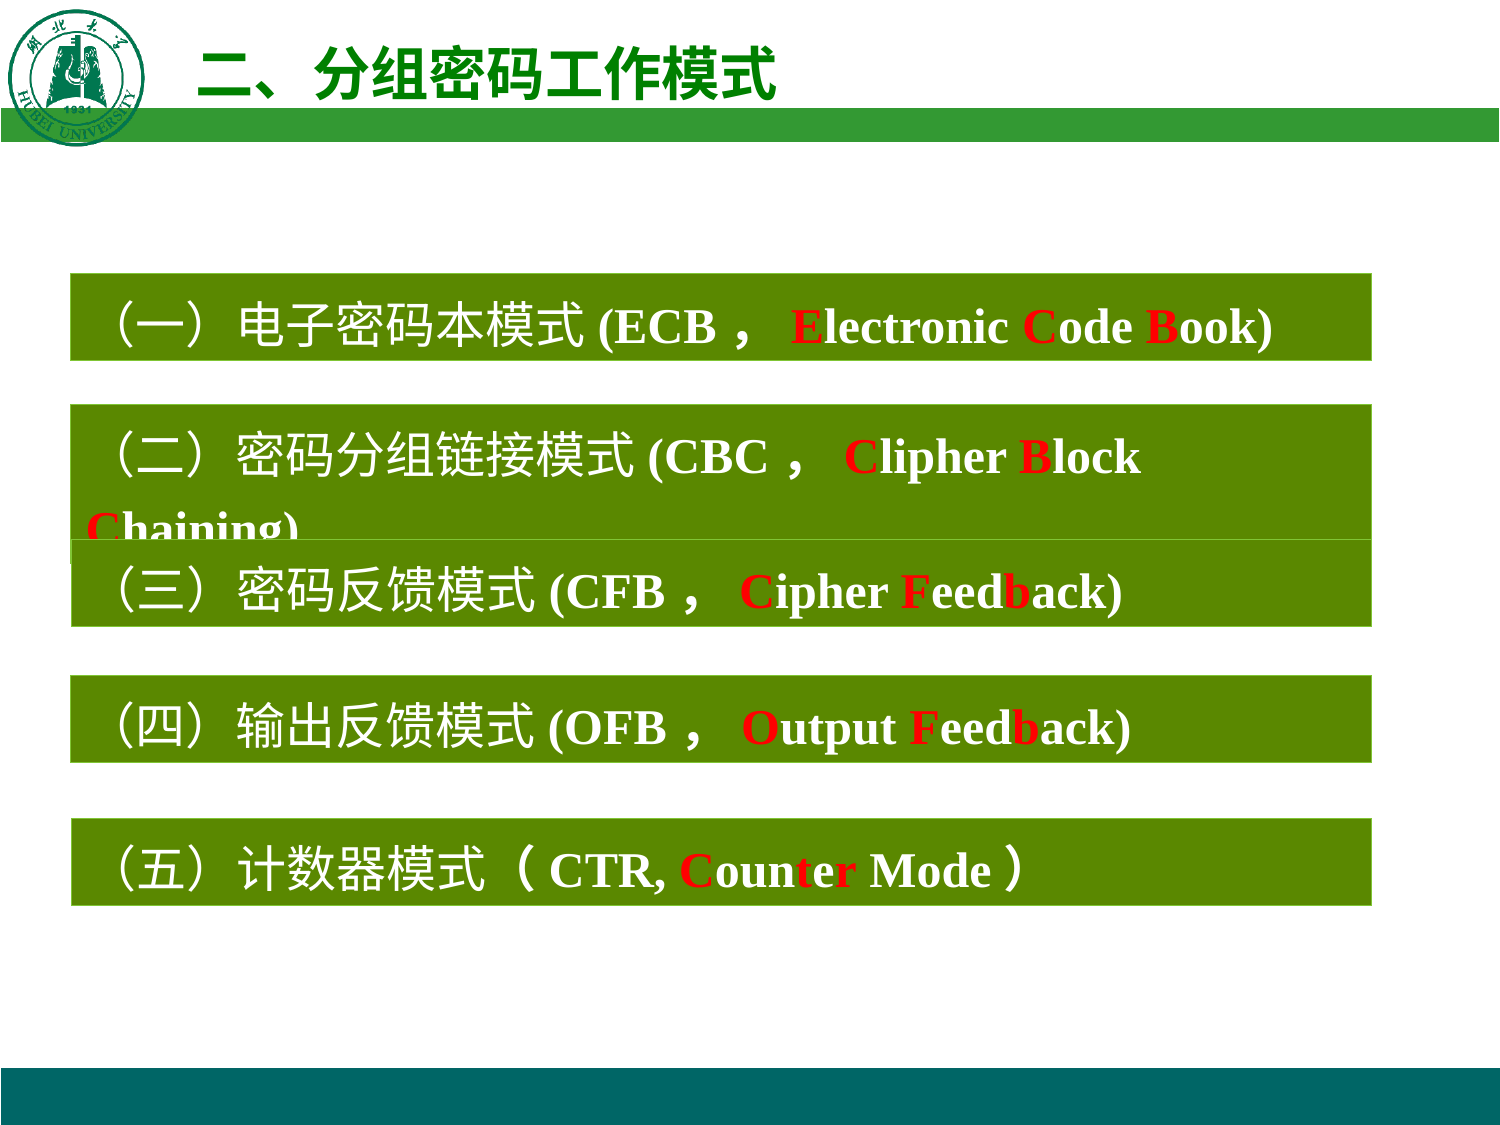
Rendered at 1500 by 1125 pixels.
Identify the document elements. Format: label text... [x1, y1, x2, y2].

text_box （五）计数器模式（CTR, Counter Mode） [71, 818, 1372, 906]
text_box （三）密码反馈模式(CFB，Cipher Feedback) [71, 539, 1372, 627]
picture [0, 1067, 1500, 1125]
text_box （一）电子密码本模式(ECB，Electronic Code Book) [70, 273, 1372, 361]
text_box （二）密码分组链接模式(CBC，Clipher Block Chaining) [70, 404, 1372, 564]
text_box （四）输出反馈模式(OFB，Output Feedback) [70, 675, 1372, 763]
picture [0, 0, 167, 175]
